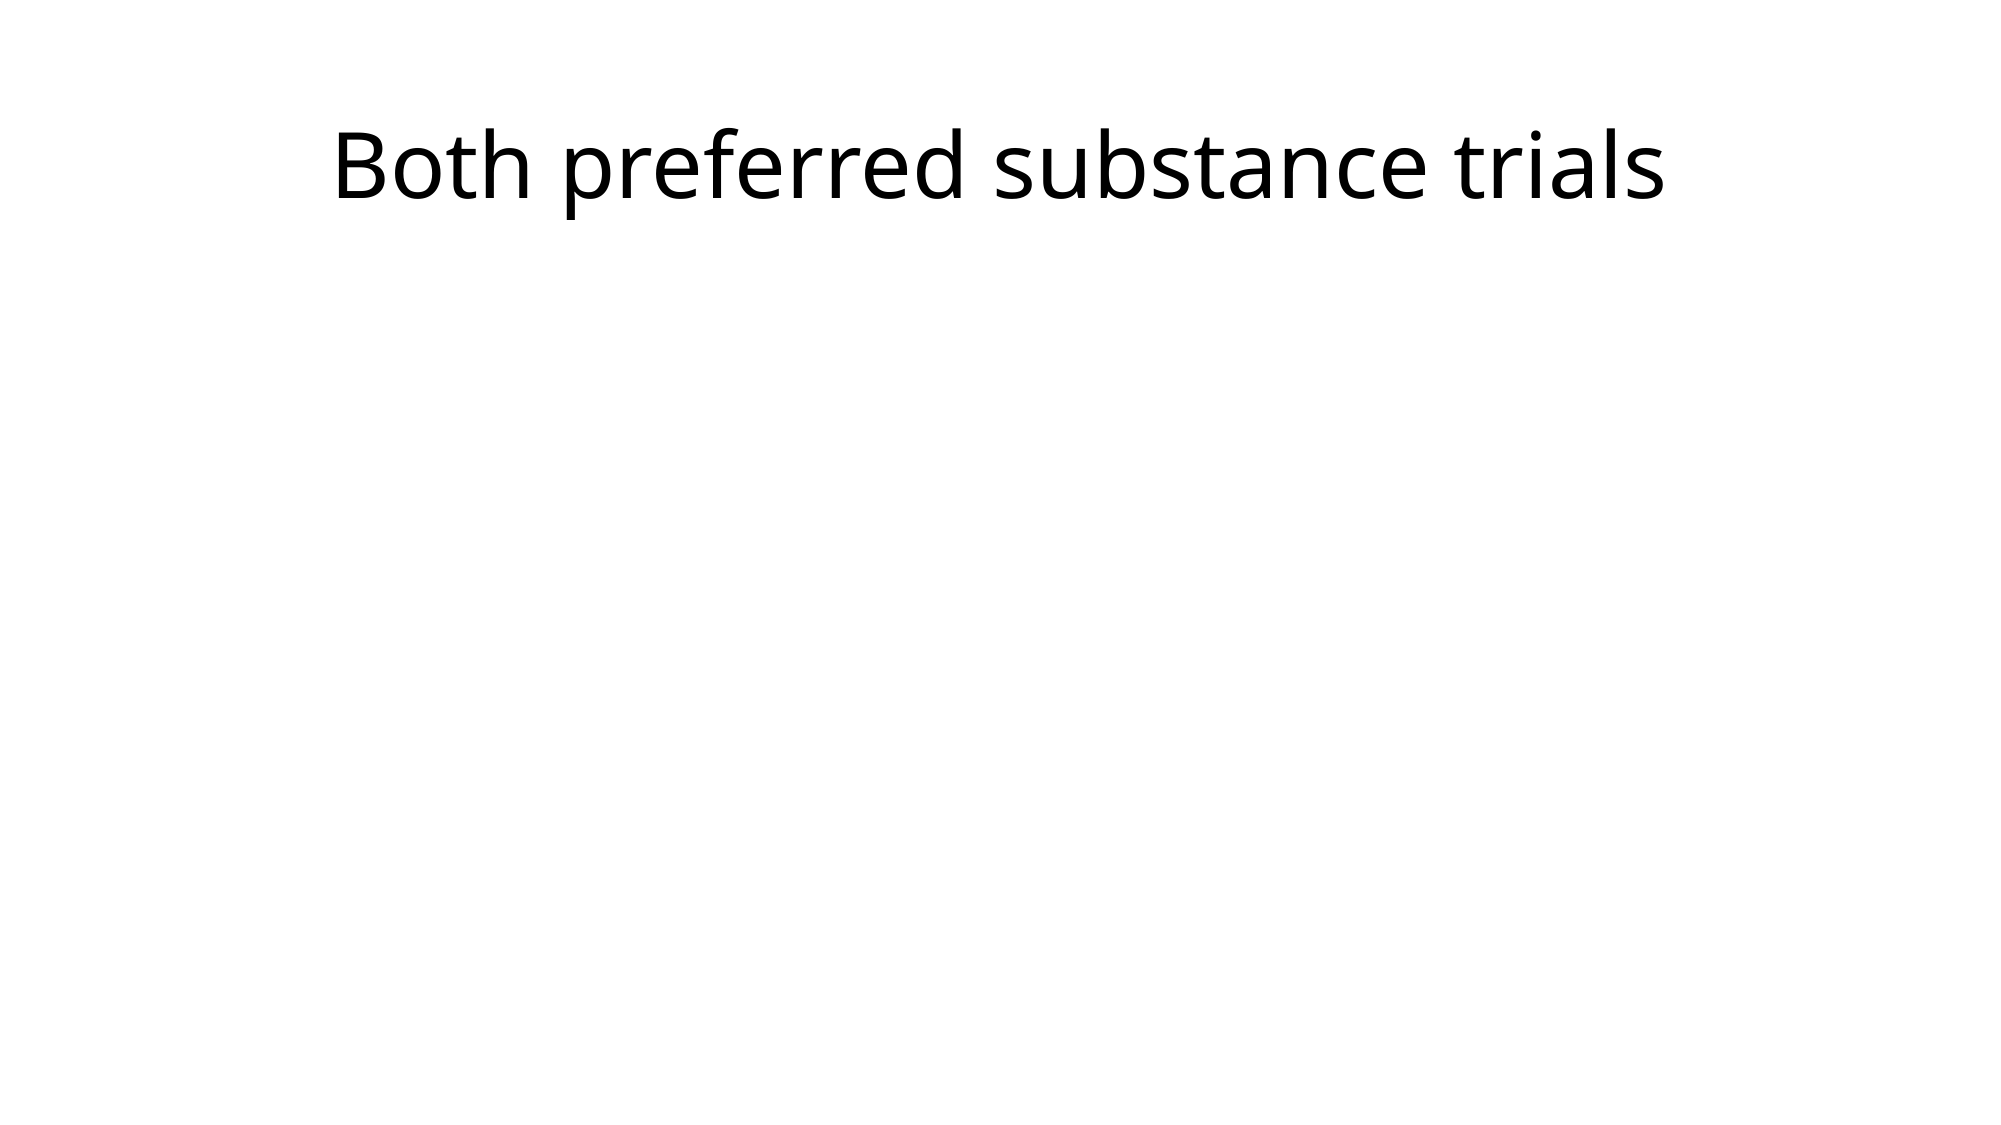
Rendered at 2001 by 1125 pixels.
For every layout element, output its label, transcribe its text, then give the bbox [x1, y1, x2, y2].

title Both preferred substance trials [137, 59, 1863, 278]
